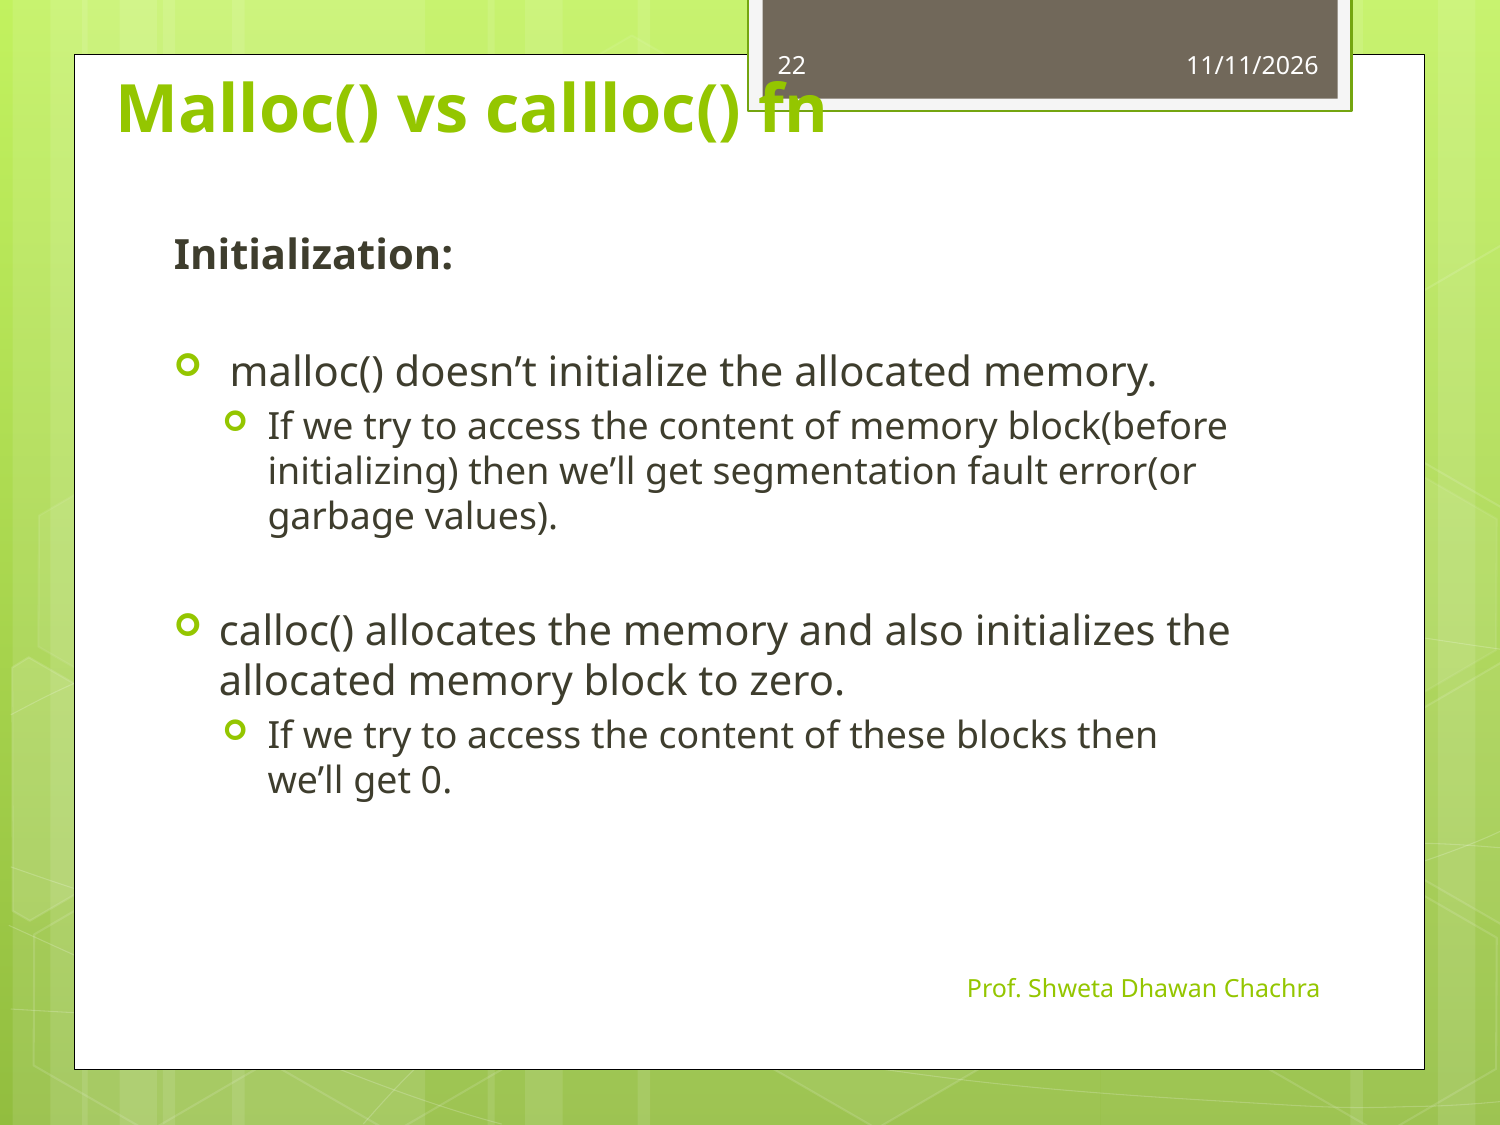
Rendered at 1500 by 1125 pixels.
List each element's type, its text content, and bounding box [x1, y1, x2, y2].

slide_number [983, 36, 1334, 97]
title Malloc() vs callloc() fn [100, 66, 1253, 154]
footer Prof. Shweta Dhawan Chachra [761, 960, 1336, 1020]
list Initialization: malloc() doesn’t initialize the allocated memory. If we try to access the content of memory block(before initializing) then we’ll get segmentation fault error(or garbage values). calloc() allocates the memory and also initializes the allocated memory block to zero. If we try to access the content of these blocks then we’ll get 0. [147, 219, 1260, 1000]
slide_number 22 [762, 36, 982, 97]
